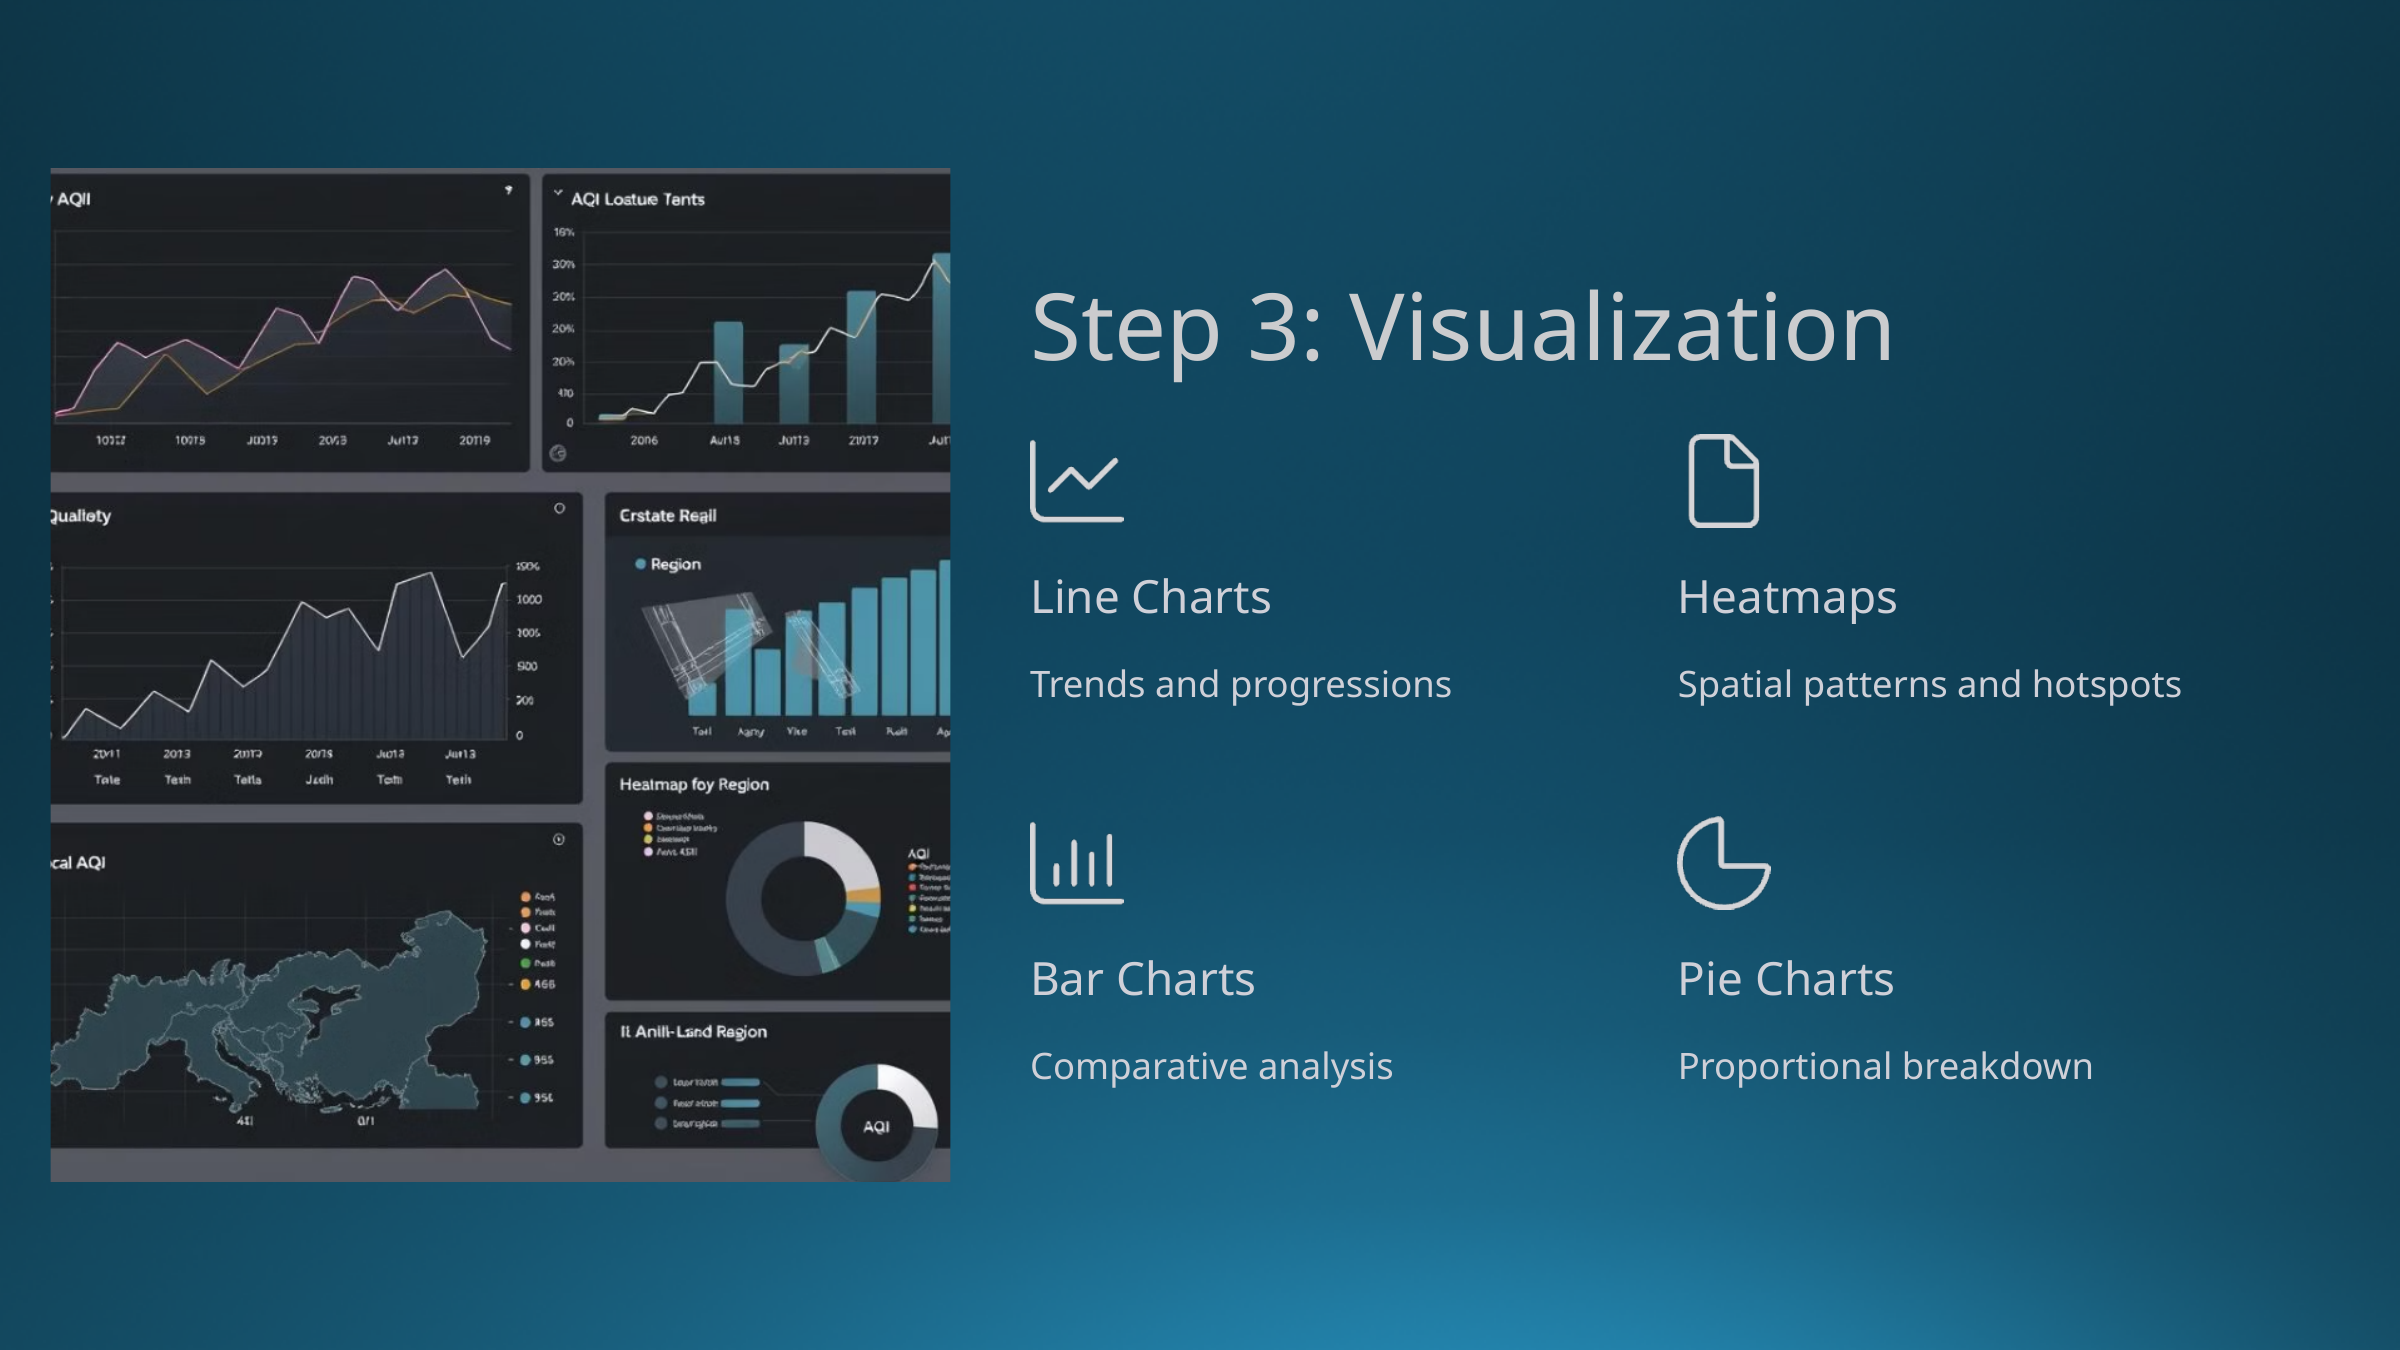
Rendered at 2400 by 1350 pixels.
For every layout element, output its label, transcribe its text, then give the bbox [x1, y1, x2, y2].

text_box Line Charts [1030, 565, 1496, 624]
text_box Proportional breakdown [1677, 1027, 2270, 1087]
picture [0, 0, 2400, 1350]
text_box Spatial patterns and hotspots [1677, 645, 2270, 706]
text_box Comparative analysis [1030, 1027, 1622, 1087]
text_box Bar Charts [1030, 947, 1496, 1006]
text_box Trends and progressions [1030, 645, 1622, 706]
text_box Heatmaps [1677, 565, 2143, 624]
text_box Step 3: Visualization [1030, 262, 1961, 380]
text_box Pie Charts [1677, 947, 2143, 1006]
